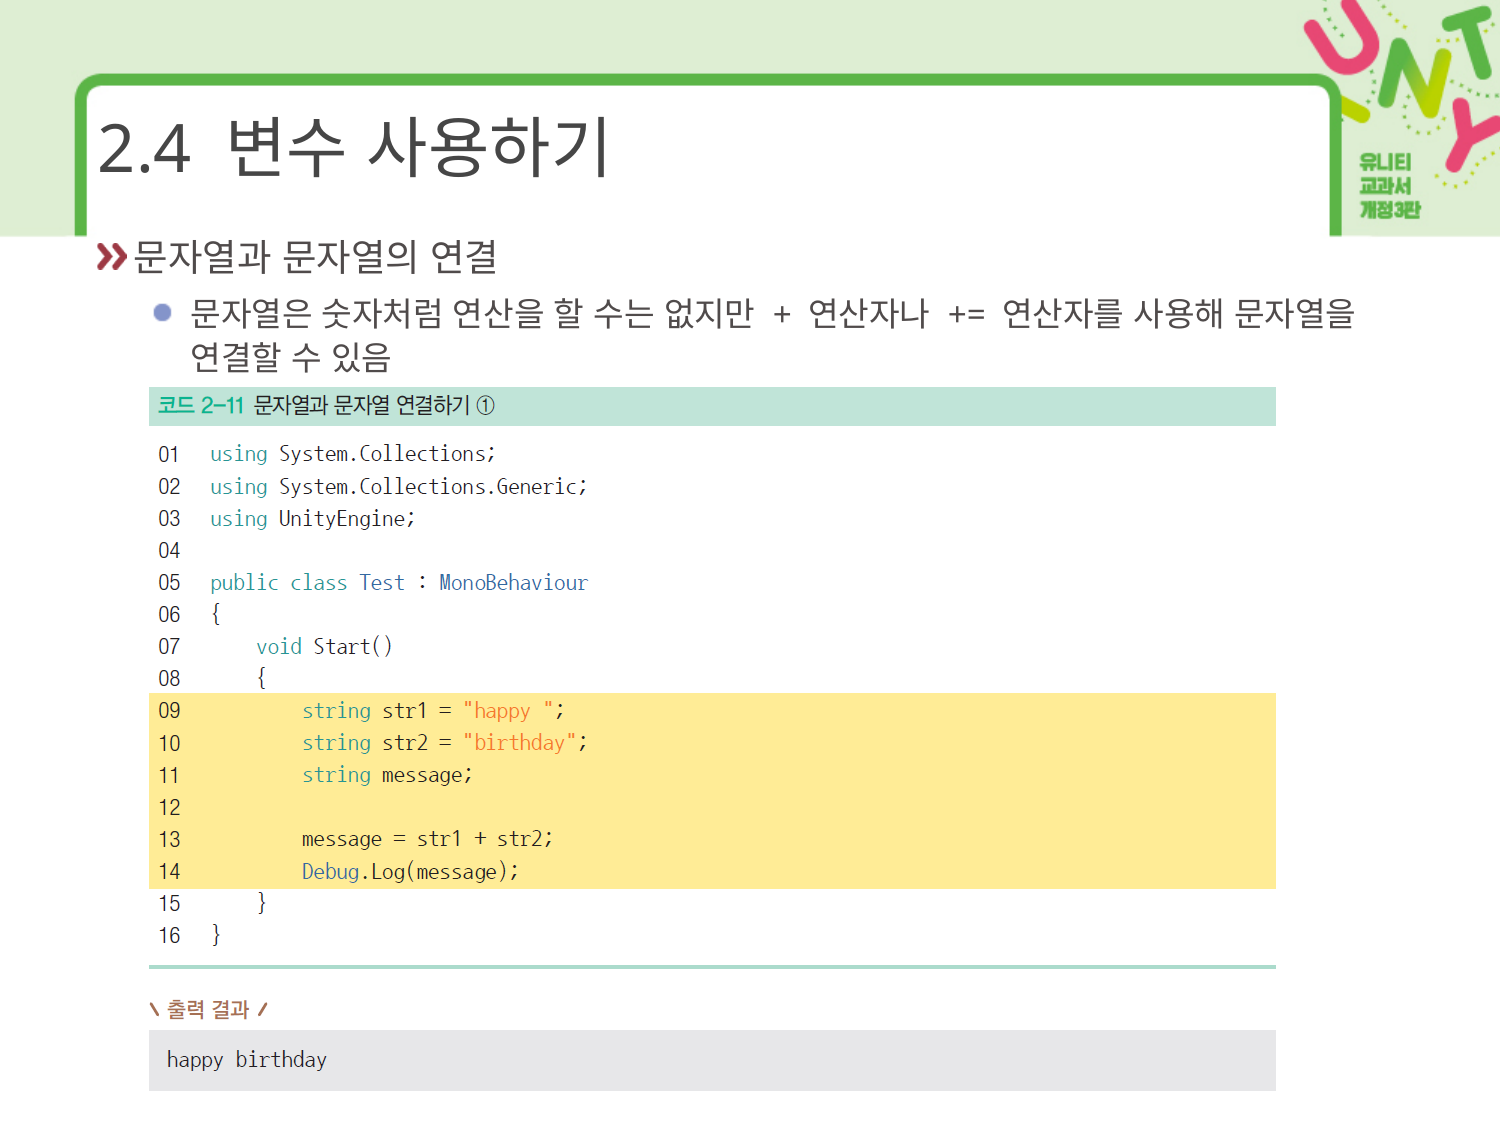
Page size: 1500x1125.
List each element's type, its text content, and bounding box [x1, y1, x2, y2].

picture [0, 0, 1500, 1125]
title 2.4 변수 사용하기 [82, 61, 1413, 193]
list 문자열과 문자열의 연결 문자열은 숫자처럼 연산을 할 수는 없지만 + 연산자나 += 연산자를 사용해 문자열을 연결할 수 있음 [81, 222, 1412, 1037]
